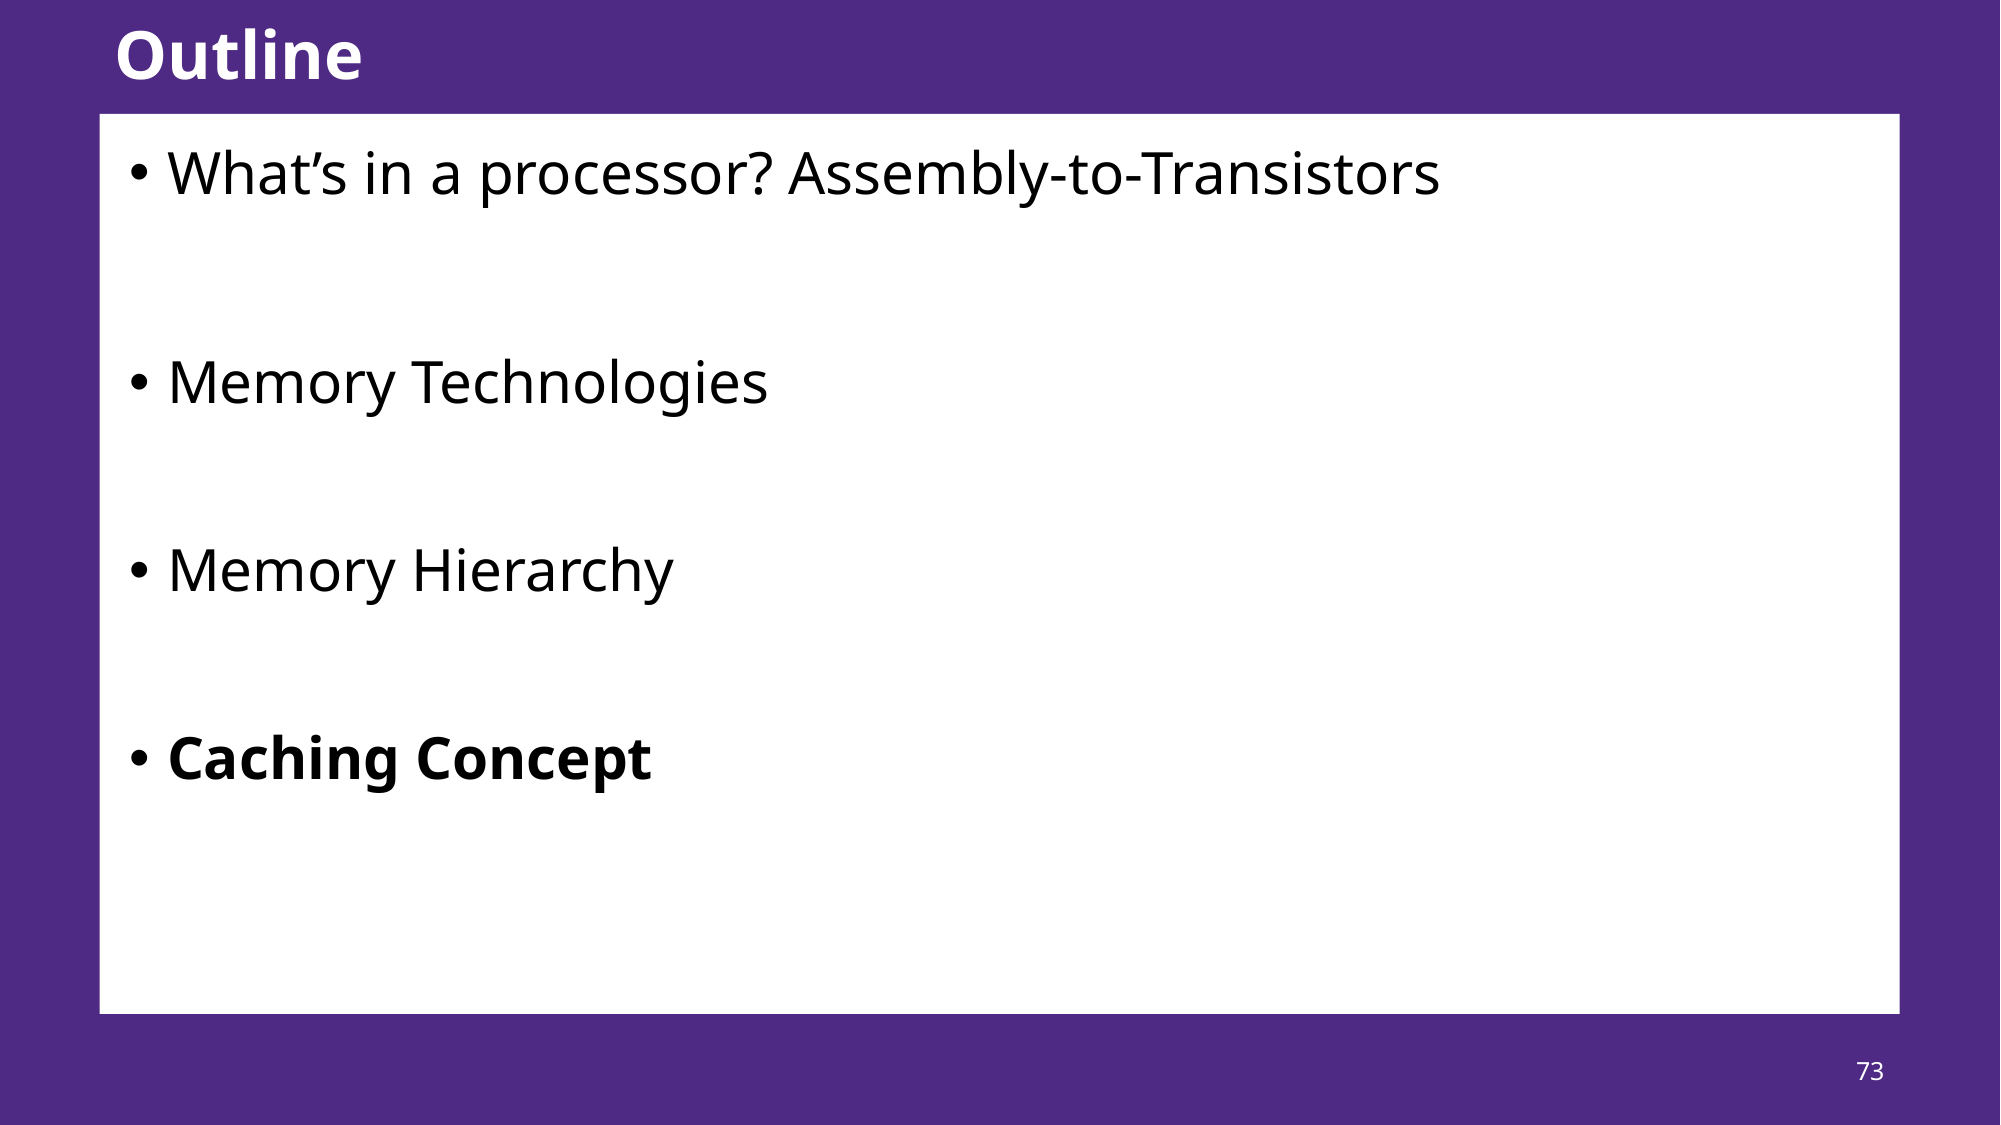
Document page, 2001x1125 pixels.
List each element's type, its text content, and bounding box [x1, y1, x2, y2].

list What’s in a processor? Assembly-to-Transistors Memory Technologies Memory Hierarchy Caching Concept [99, 114, 1900, 1014]
slide_number 73 [1749, 1042, 1900, 1103]
title Outline [99, 1, 1900, 114]
